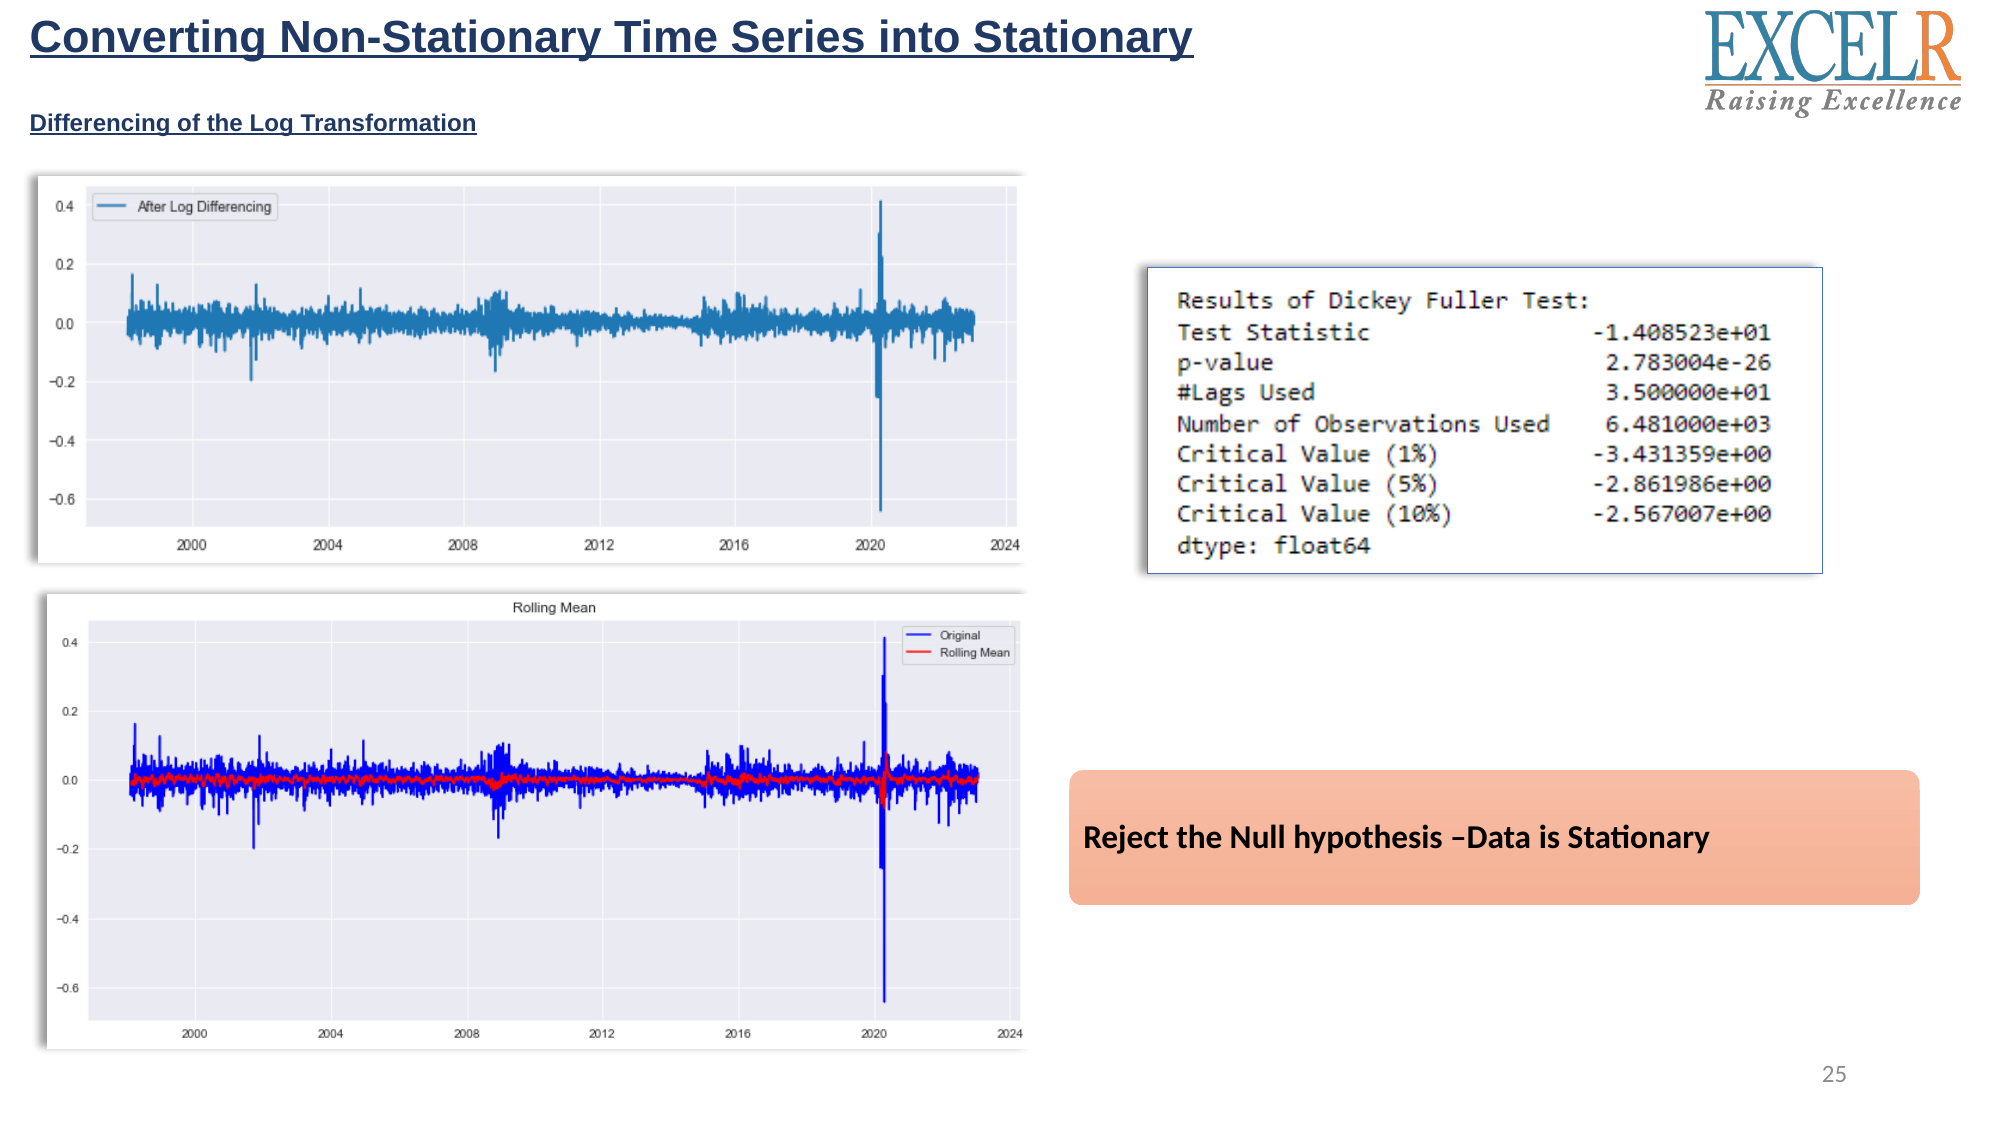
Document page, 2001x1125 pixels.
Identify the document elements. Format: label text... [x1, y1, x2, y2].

picture [47, 594, 1031, 1049]
text_box Converting Non-Stationary Time Series into Stationary Differencing of the Log Transformation [14, 6, 1507, 145]
slide_number 25 [1412, 1042, 1863, 1103]
picture [1147, 267, 1823, 574]
picture [38, 176, 1031, 563]
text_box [1069, 770, 1920, 906]
picture [1705, 10, 1961, 118]
